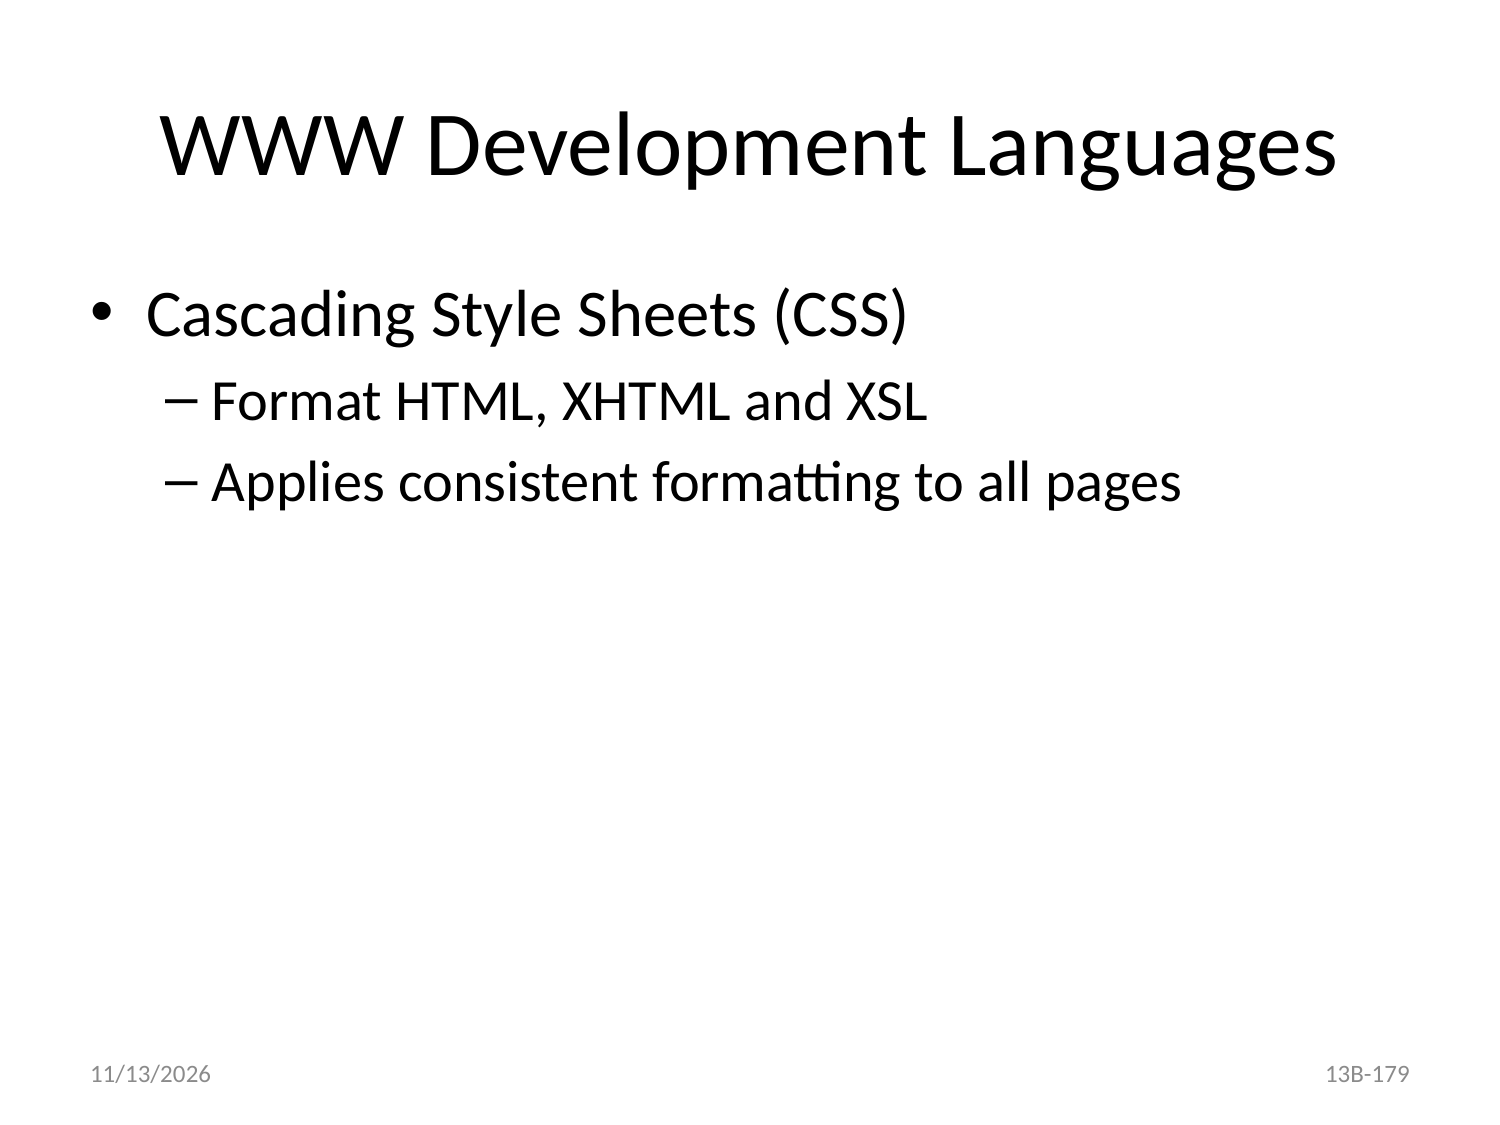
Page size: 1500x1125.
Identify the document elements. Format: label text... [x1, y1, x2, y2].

title WWW Development Languages [75, 45, 1425, 233]
slide_number 13B-179 [1074, 1042, 1425, 1103]
list Cascading Style Sheets (CSS) Format HTML, XHTML and XSL Applies consistent formatting to all pages [75, 262, 1425, 1005]
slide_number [75, 1042, 425, 1103]
